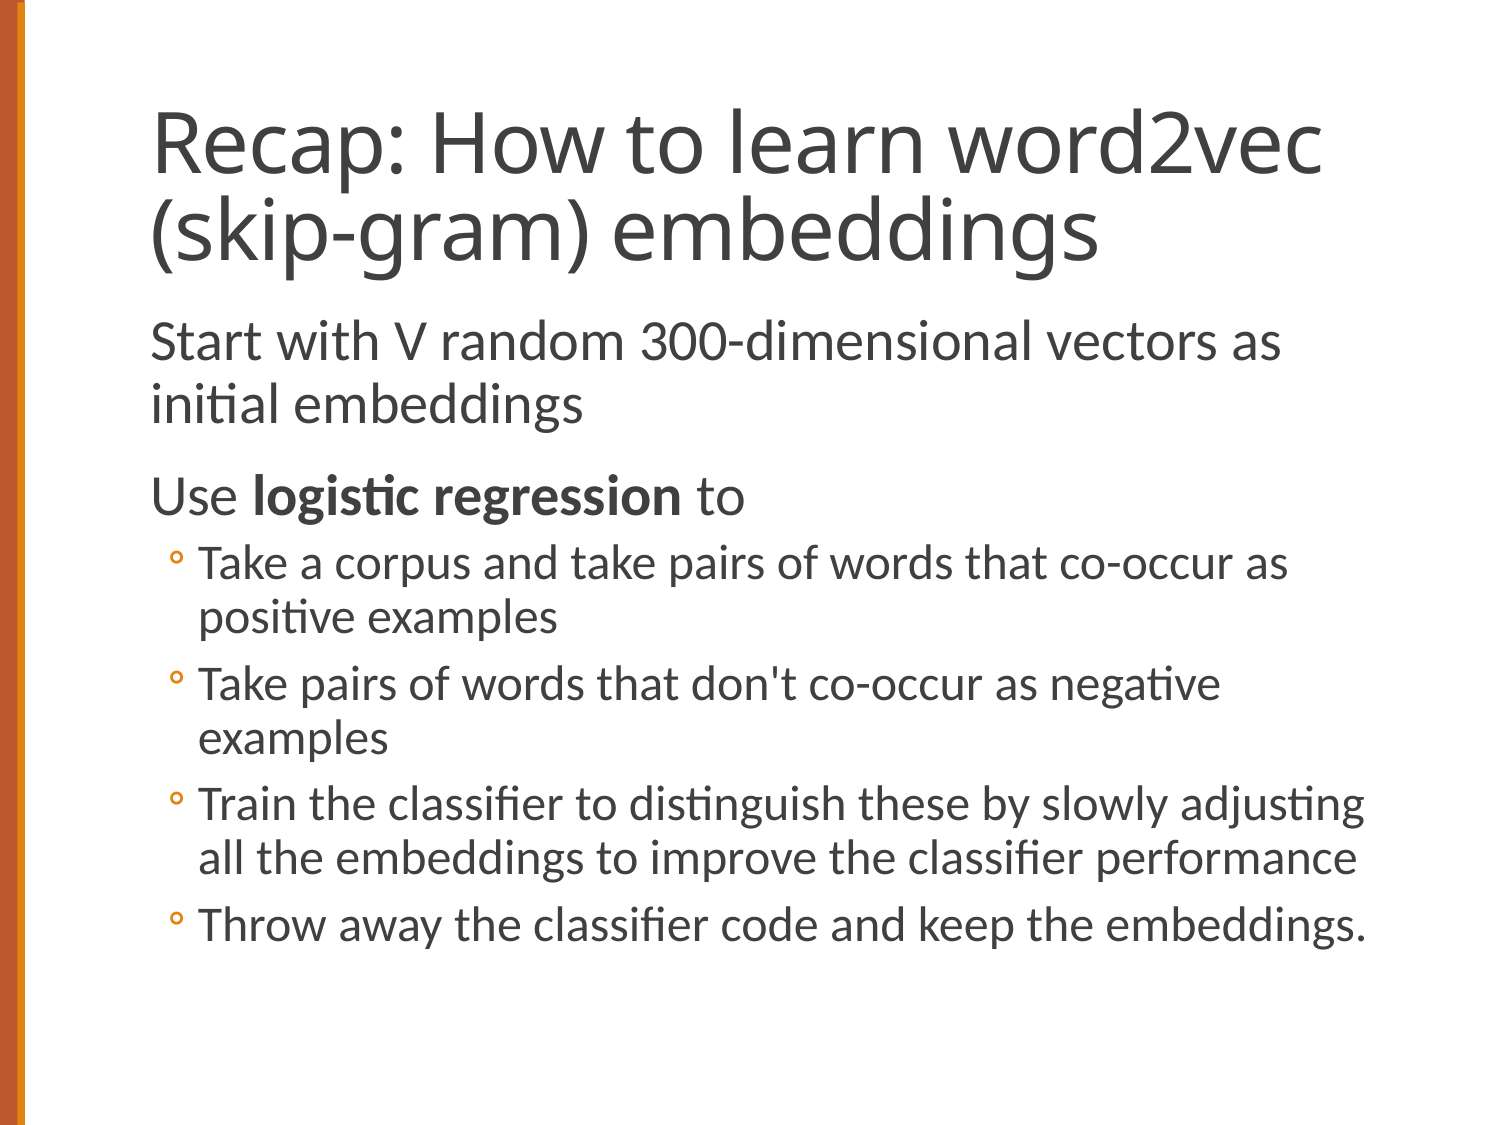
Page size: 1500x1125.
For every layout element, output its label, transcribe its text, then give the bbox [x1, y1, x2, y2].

list Start with V random 300-dimensional vectors as initial embeddings Use logistic regression to Take a corpus and take pairs of words that co-occur as positive examples Take pairs of words that don't co-occur as negative examples Train the classifier to distinguish these by slowly adjusting all the embeddings to improve the classifier performance Throw away the classifier code and keep the embeddings. [135, 302, 1373, 963]
title Recap: How to learn word2vec (skip-gram) embeddings [135, 47, 1373, 285]
